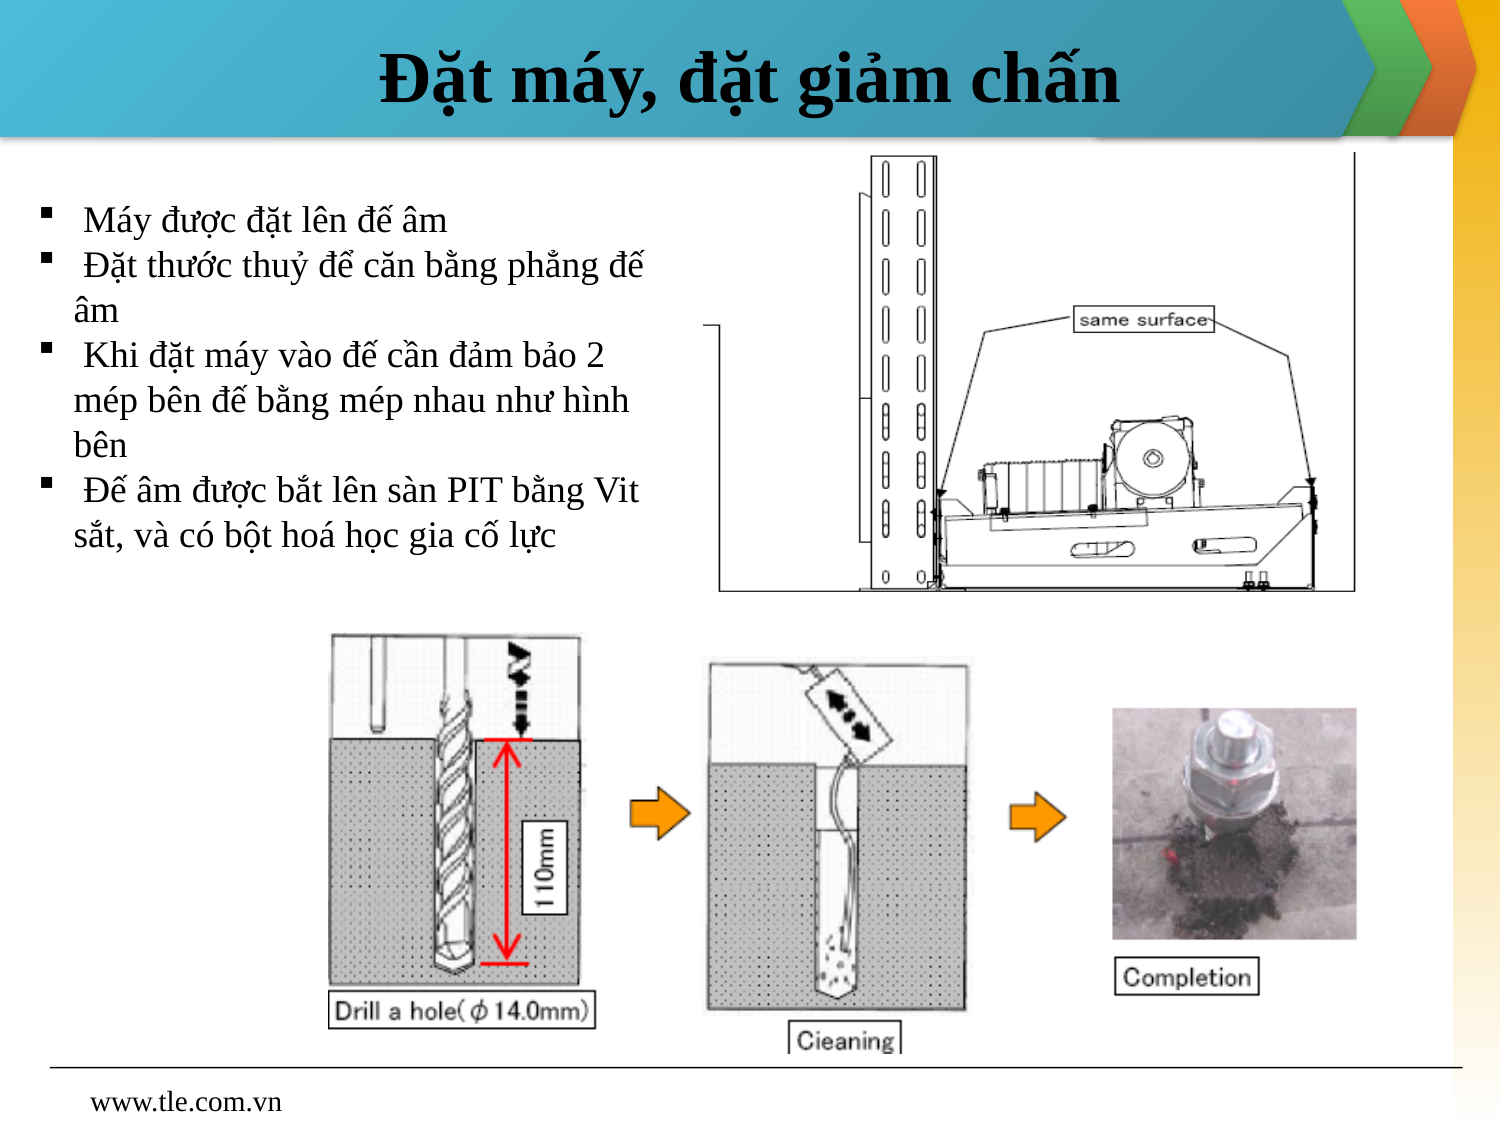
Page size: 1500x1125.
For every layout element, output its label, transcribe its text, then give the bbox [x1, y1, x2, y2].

slide_number www.tle.com.vn [74, 1074, 426, 1113]
picture [327, 632, 1372, 1054]
title Đặt máy, đặt giảm chấn [75, 21, 1425, 125]
text_box Máy được đặt lên đế âm Đặt thước thuỷ để căn bằng phẳng đế âm Khi đặt máy vào đế cần đảm bảo 2 mép bên đế bằng mép nhau như hình bên Đế âm được bắt lên sàn PIT bằng Vit sắt, và có bột hoá học gia cố lực [23, 187, 668, 563]
picture [702, 152, 1383, 598]
